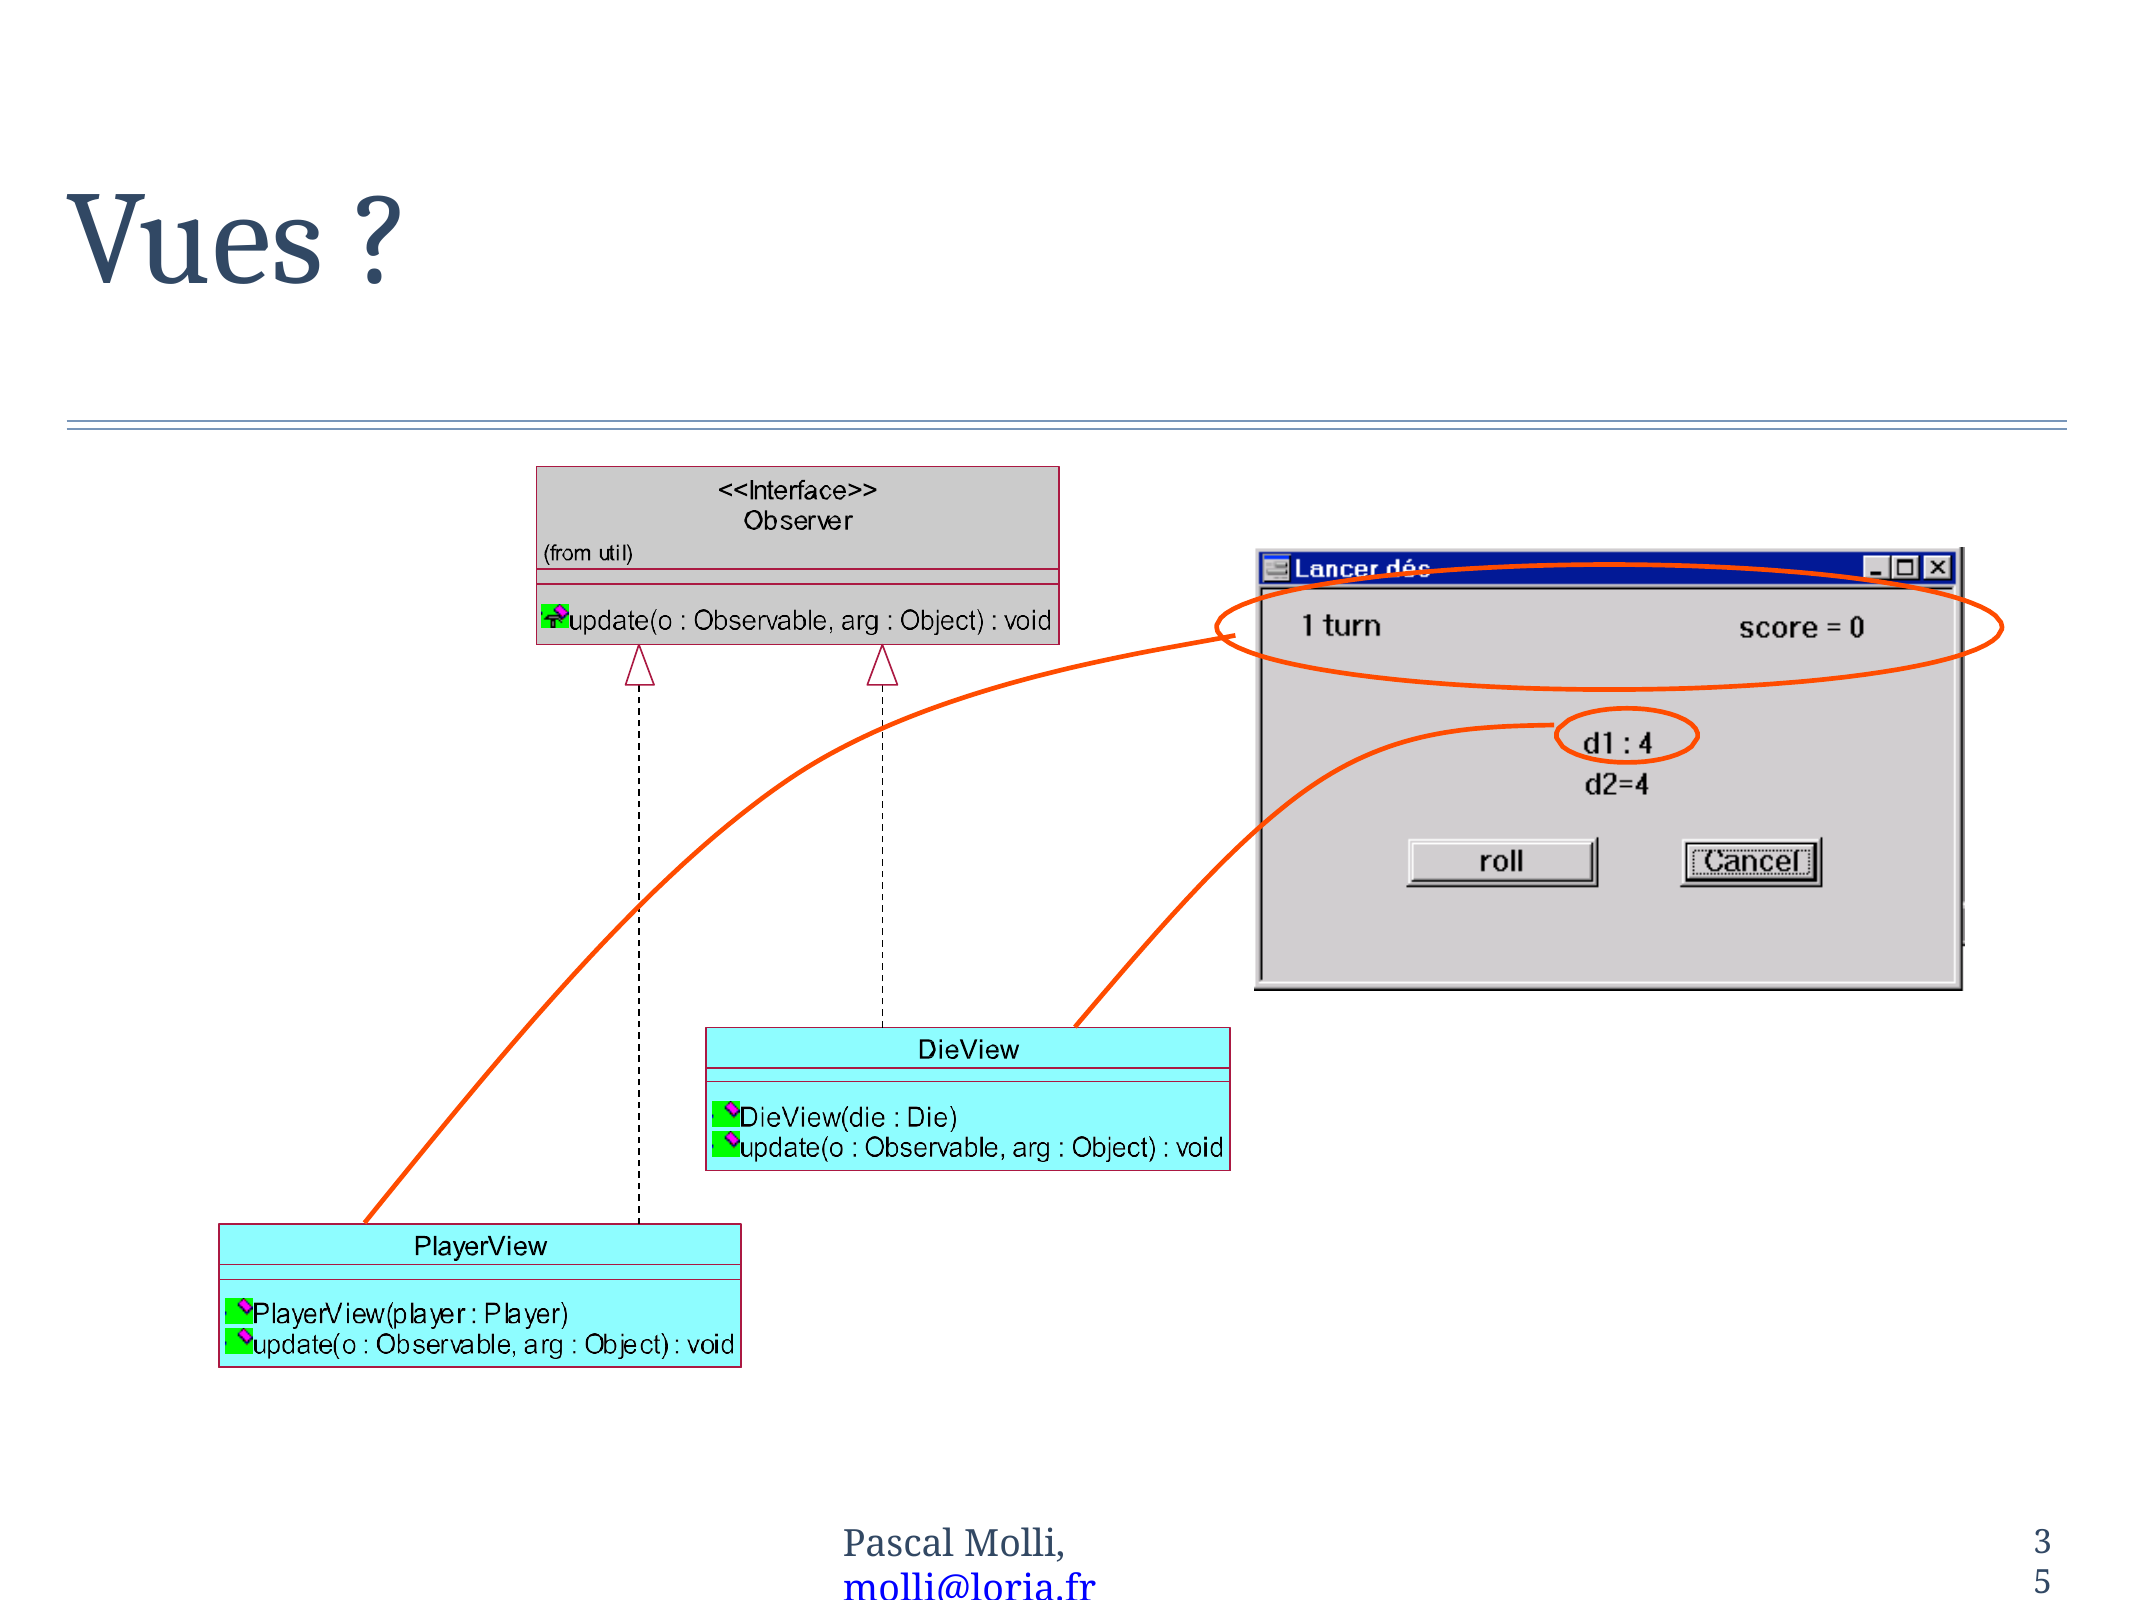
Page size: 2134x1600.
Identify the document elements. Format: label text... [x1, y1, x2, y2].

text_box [218, 465, 2005, 1369]
text_box 35 [2031, 1517, 2069, 1600]
text_box Pascal Molli, molli@loria.fr [840, 1516, 1293, 1600]
title Vues ? [64, 148, 435, 418]
